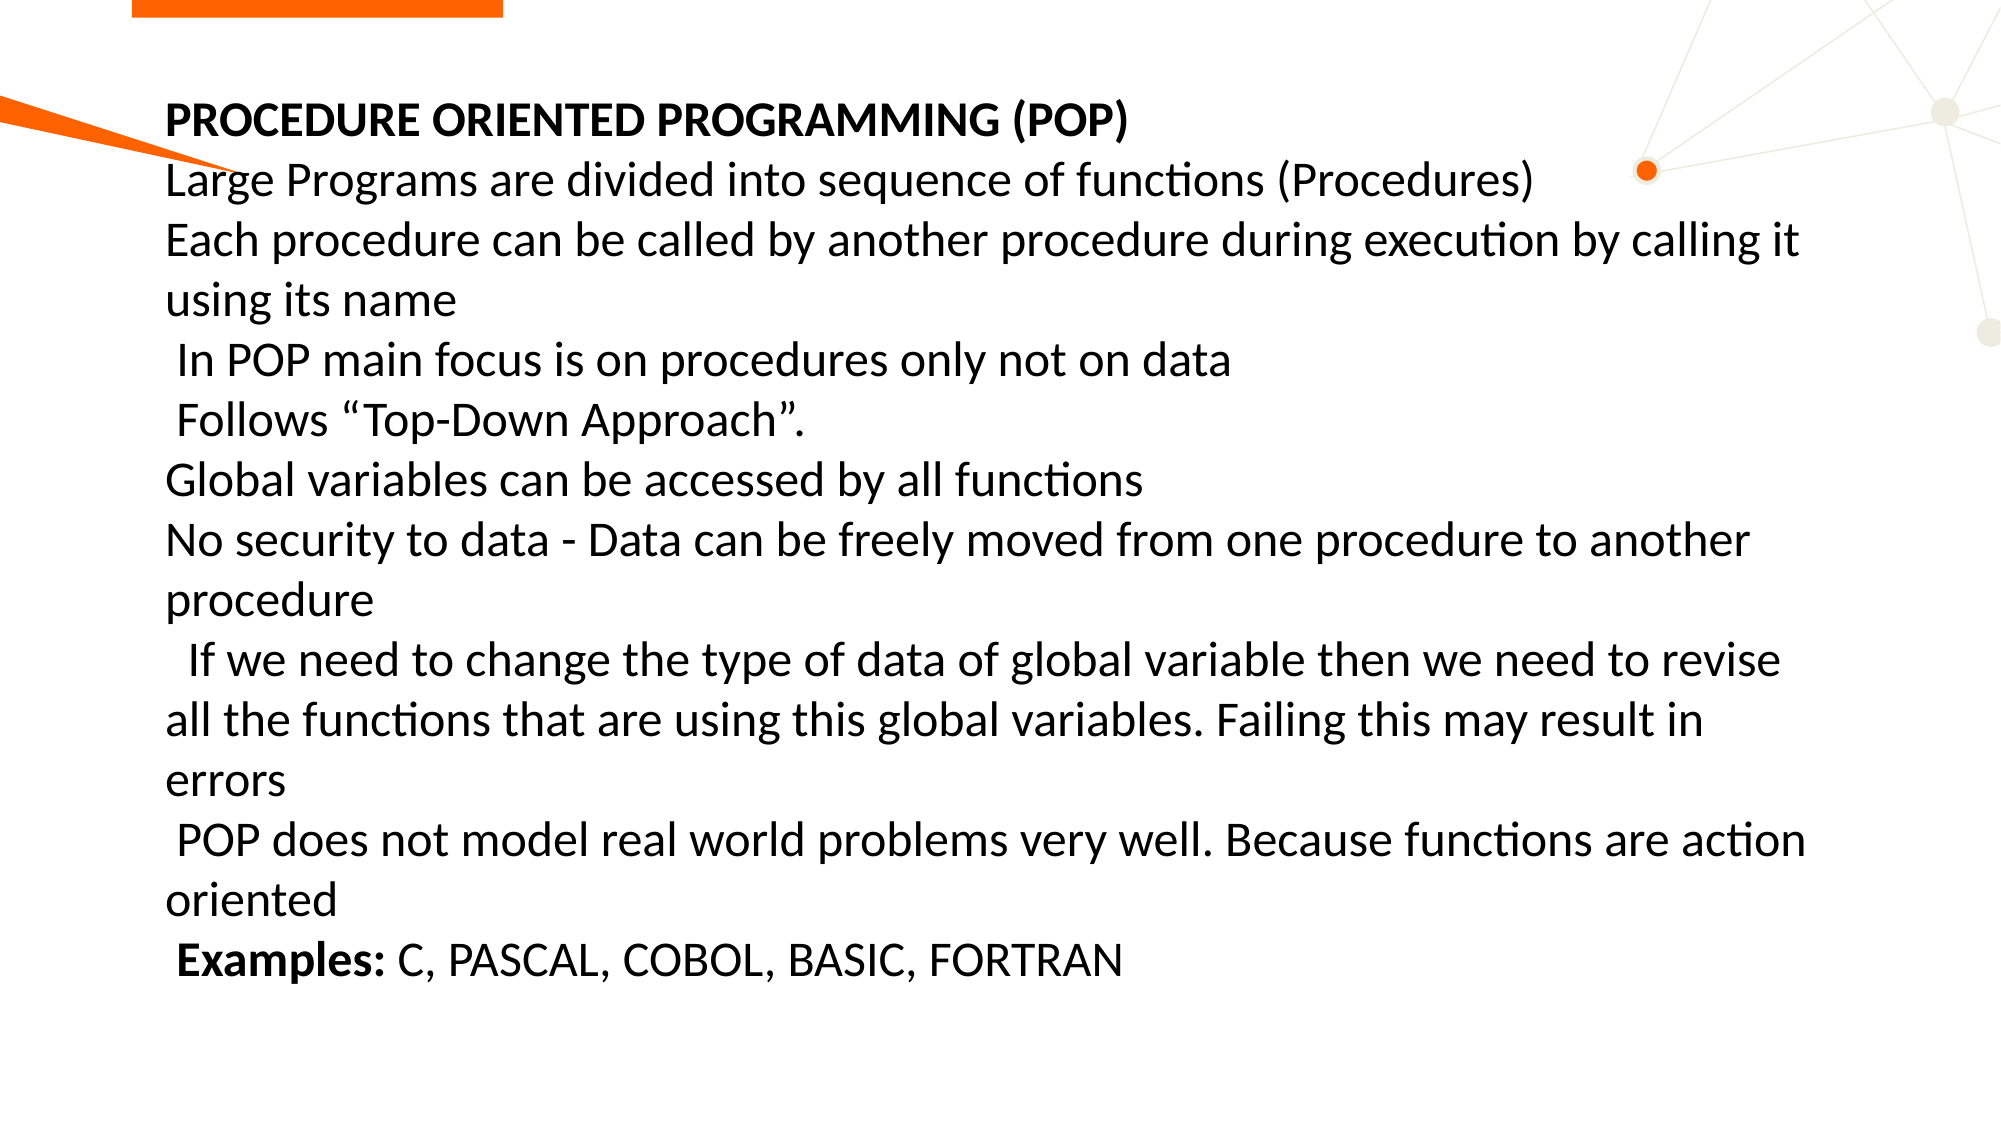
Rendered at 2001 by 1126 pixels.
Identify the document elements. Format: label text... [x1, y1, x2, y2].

title PROCEDURE ORIENTED PROGRAMMING (POP) Large Programs are divided into sequence of functions (Procedures) Each procedure can be called by another procedure during execution by calling it using its name In POP main focus is on procedures only not on data Follows “Top-Down Approach”. Global variables can be accessed by all functions No security to data - Data can be freely moved from one procedure to another procedure If we need to change the type of data of global variable then we need to revise all the functions that are using this global variables. Failing this may result in errors POP does not model real world problems very well. Because functions are action oriented Examples: C, PASCAL, COBOL, BASIC, FORTRAN [150, 35, 1851, 1099]
